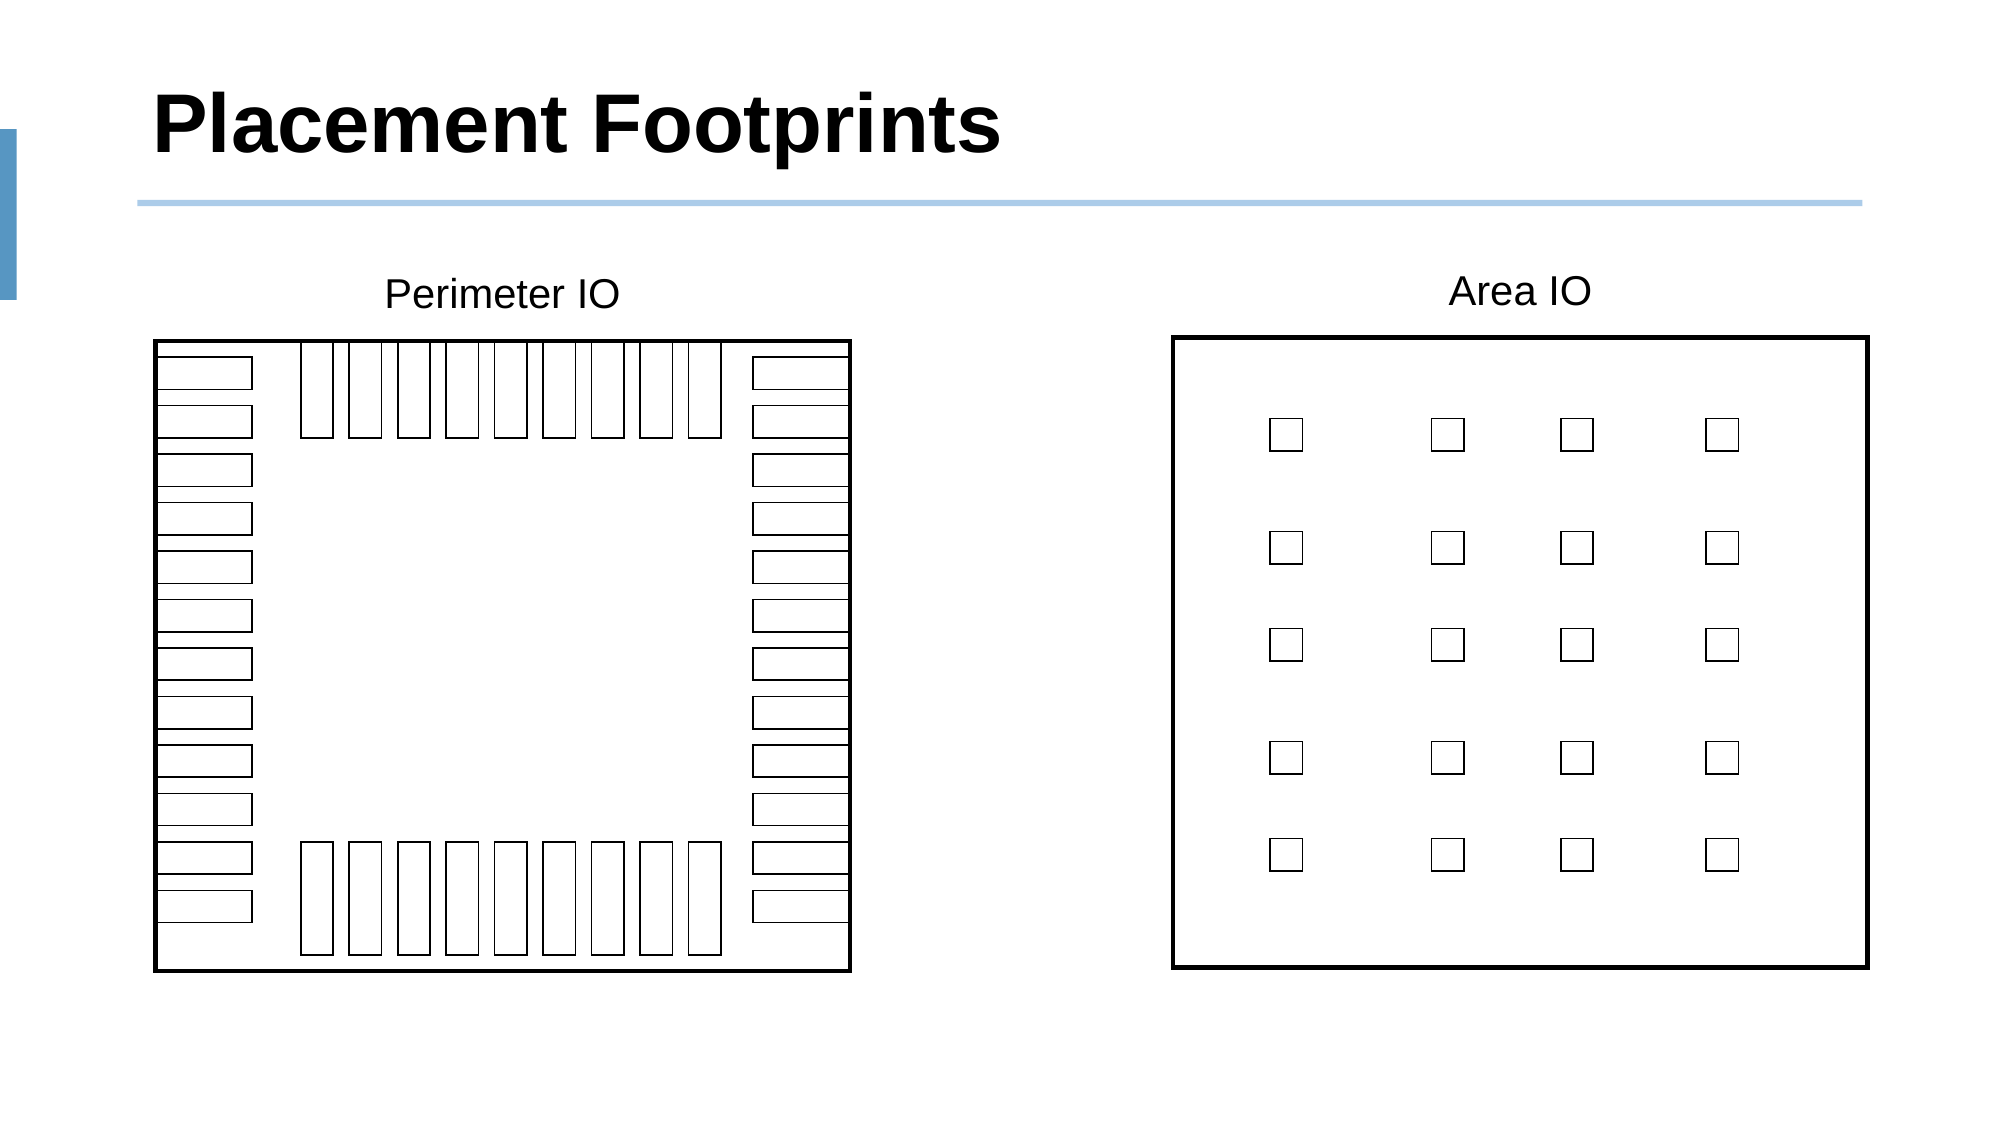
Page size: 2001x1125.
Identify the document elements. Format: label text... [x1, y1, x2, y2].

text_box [1173, 337, 1868, 968]
text_box Perimeter IO [155, 259, 850, 325]
text_box Area IO [1173, 256, 1868, 322]
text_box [155, 340, 851, 971]
title Placement Footprints [137, 42, 1863, 208]
